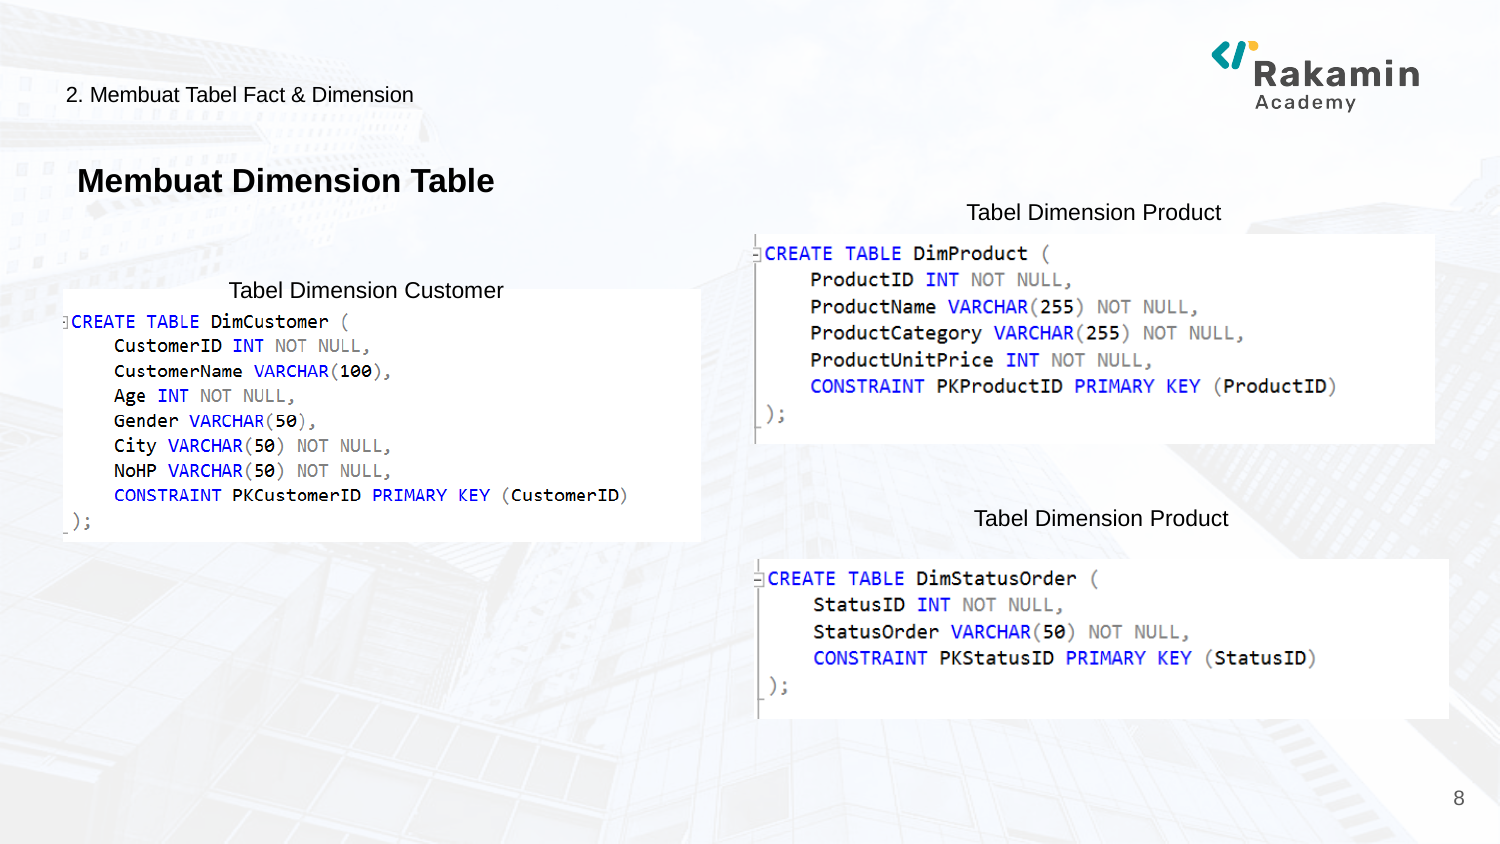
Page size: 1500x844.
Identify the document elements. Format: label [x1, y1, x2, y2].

text_box [753, 183, 1435, 444]
picture [0, 0, 1500, 844]
text_box [753, 489, 1450, 720]
text_box [52, 261, 701, 542]
